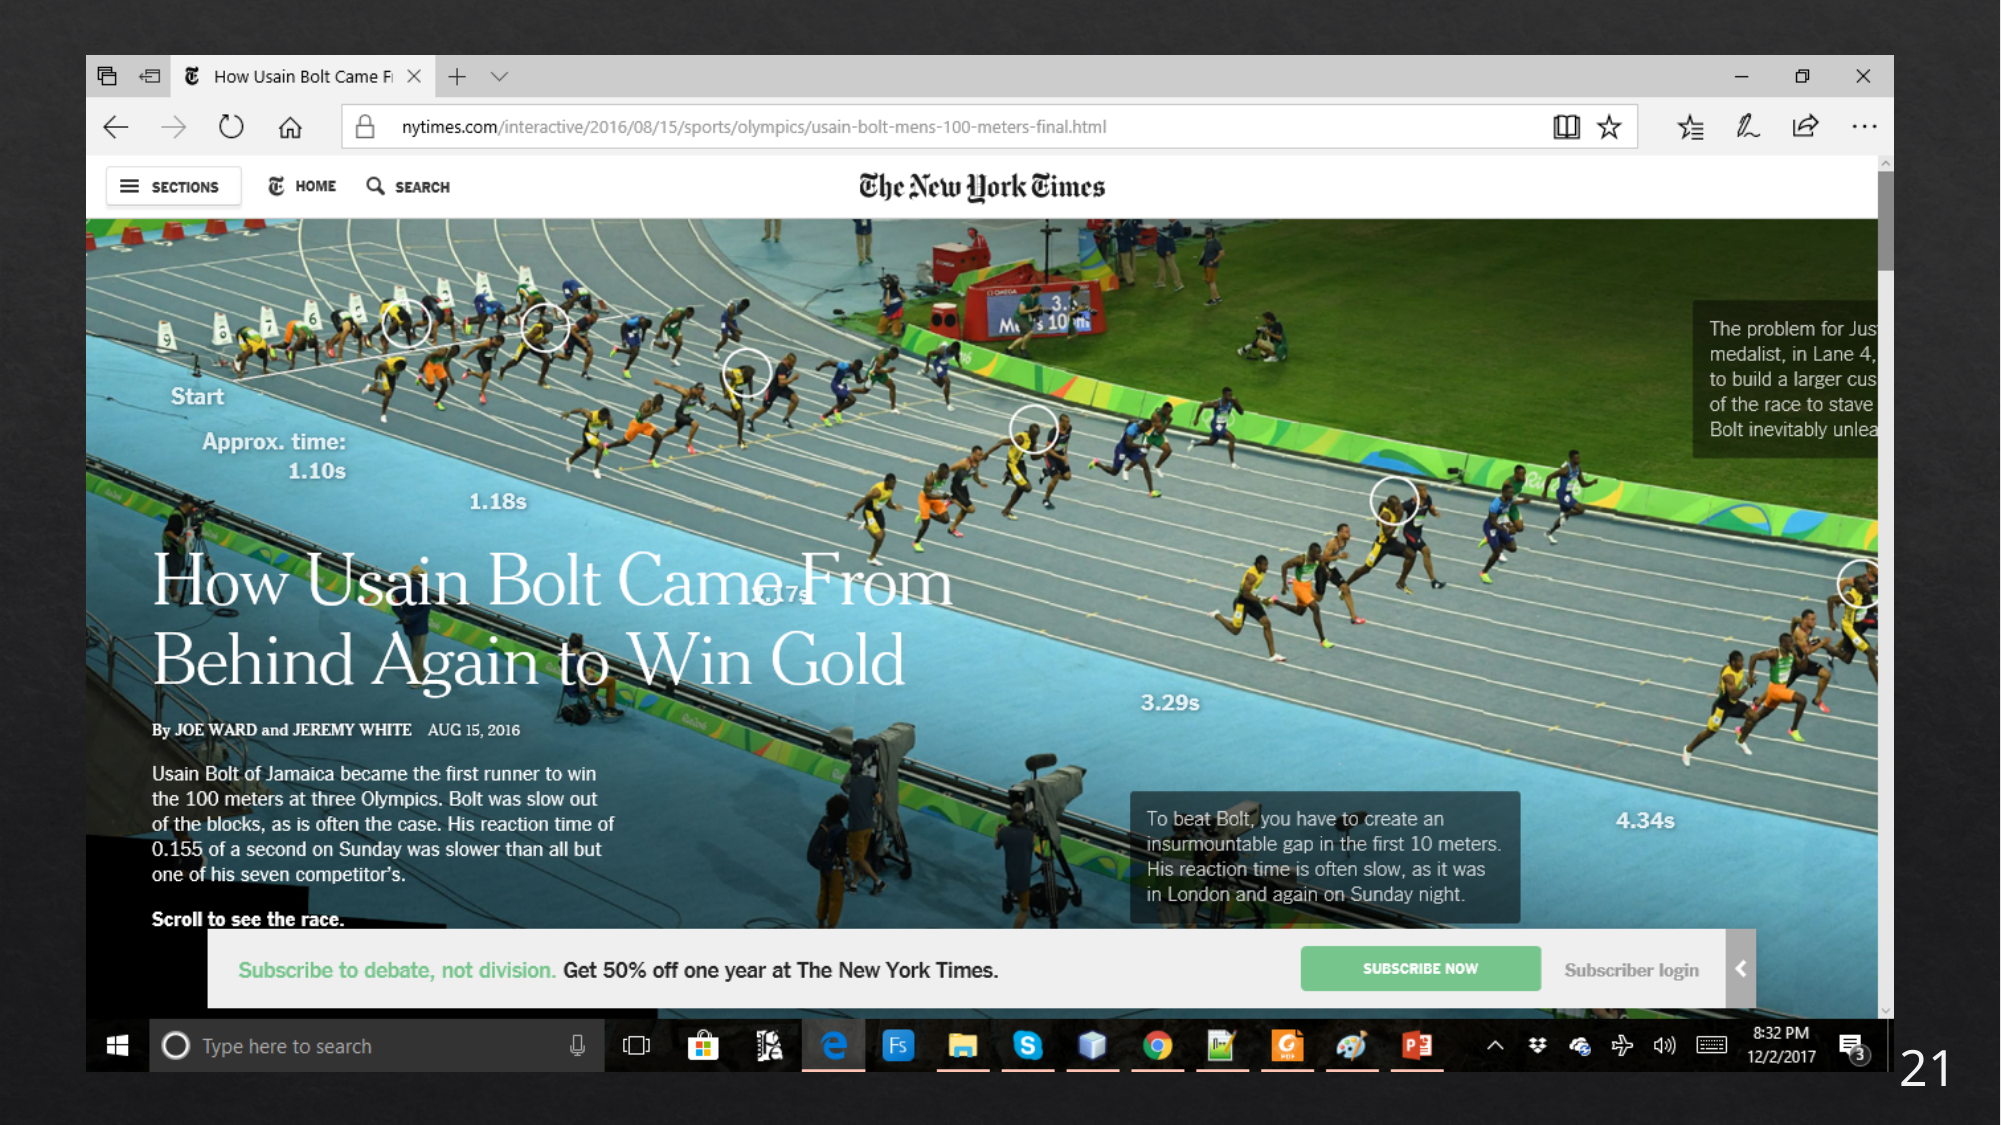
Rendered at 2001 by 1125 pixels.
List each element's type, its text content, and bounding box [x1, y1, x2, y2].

picture [85, 55, 1894, 1072]
slide_number 21 [1848, 1041, 1972, 1101]
